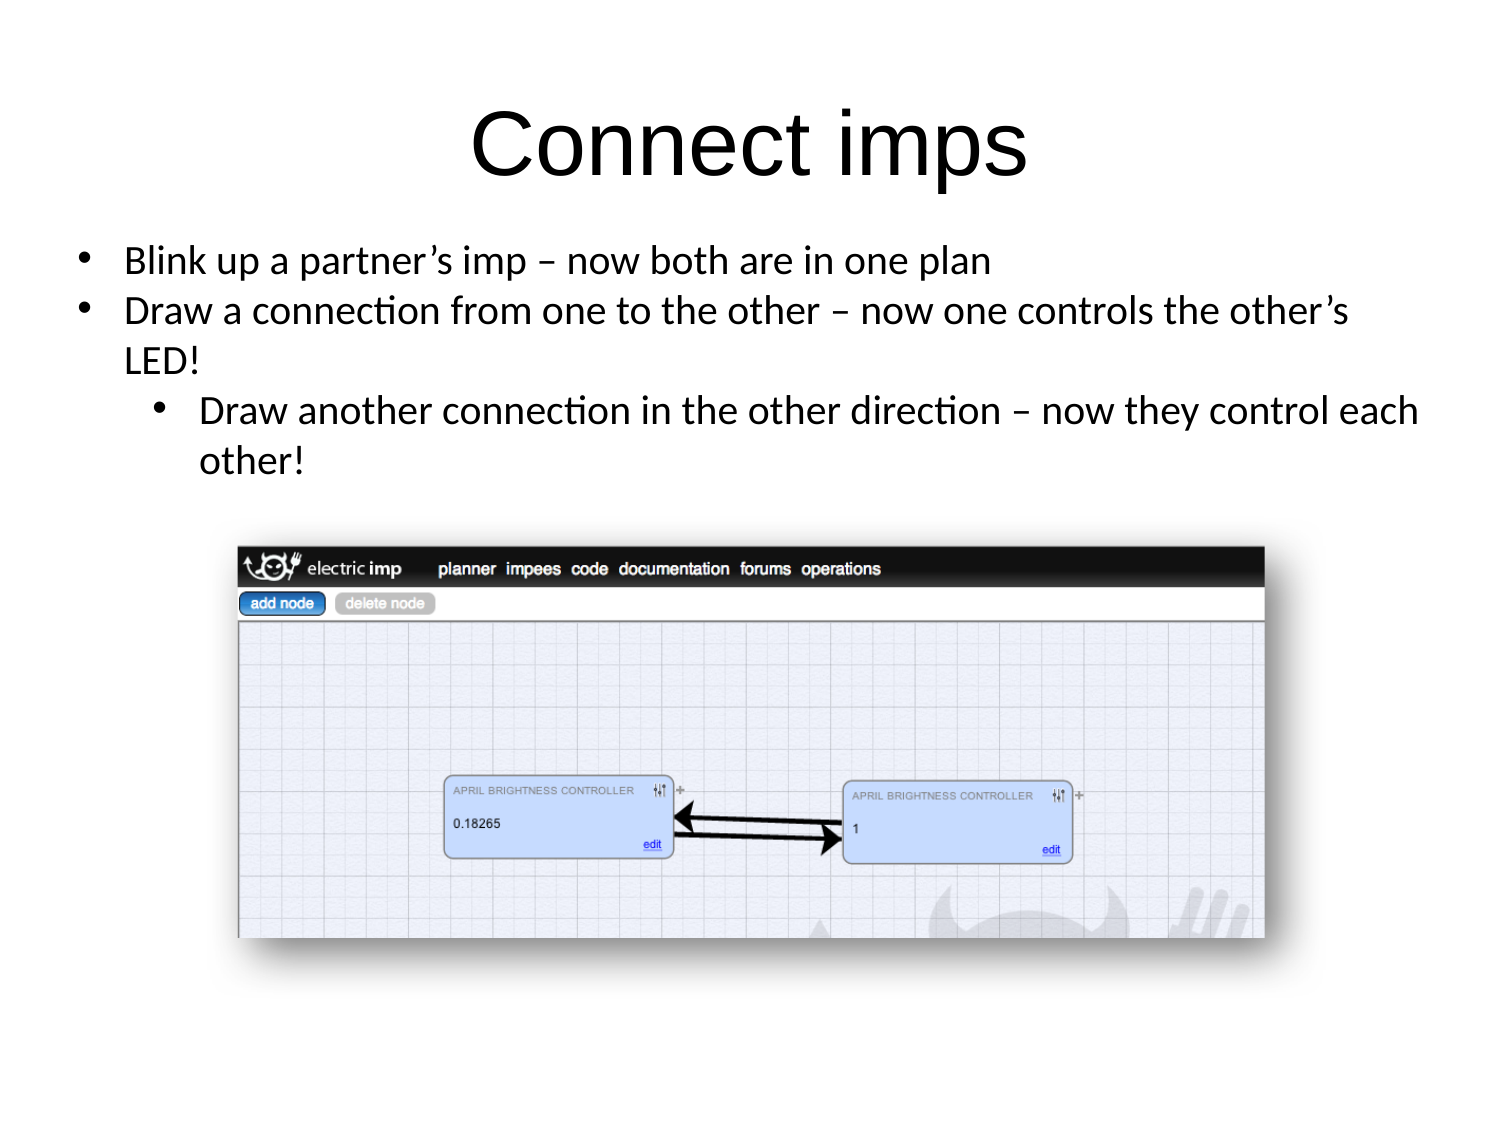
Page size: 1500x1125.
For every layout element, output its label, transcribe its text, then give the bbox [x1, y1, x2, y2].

text_box Blink up a partner’s imp – now both are in one plan Draw a connection from one to the other – now one controls the other’s LED! Draw another connection in the other direction – now they control each other! [62, 224, 1438, 490]
title Connect imps [75, 45, 1425, 224]
picture [237, 545, 1265, 938]
